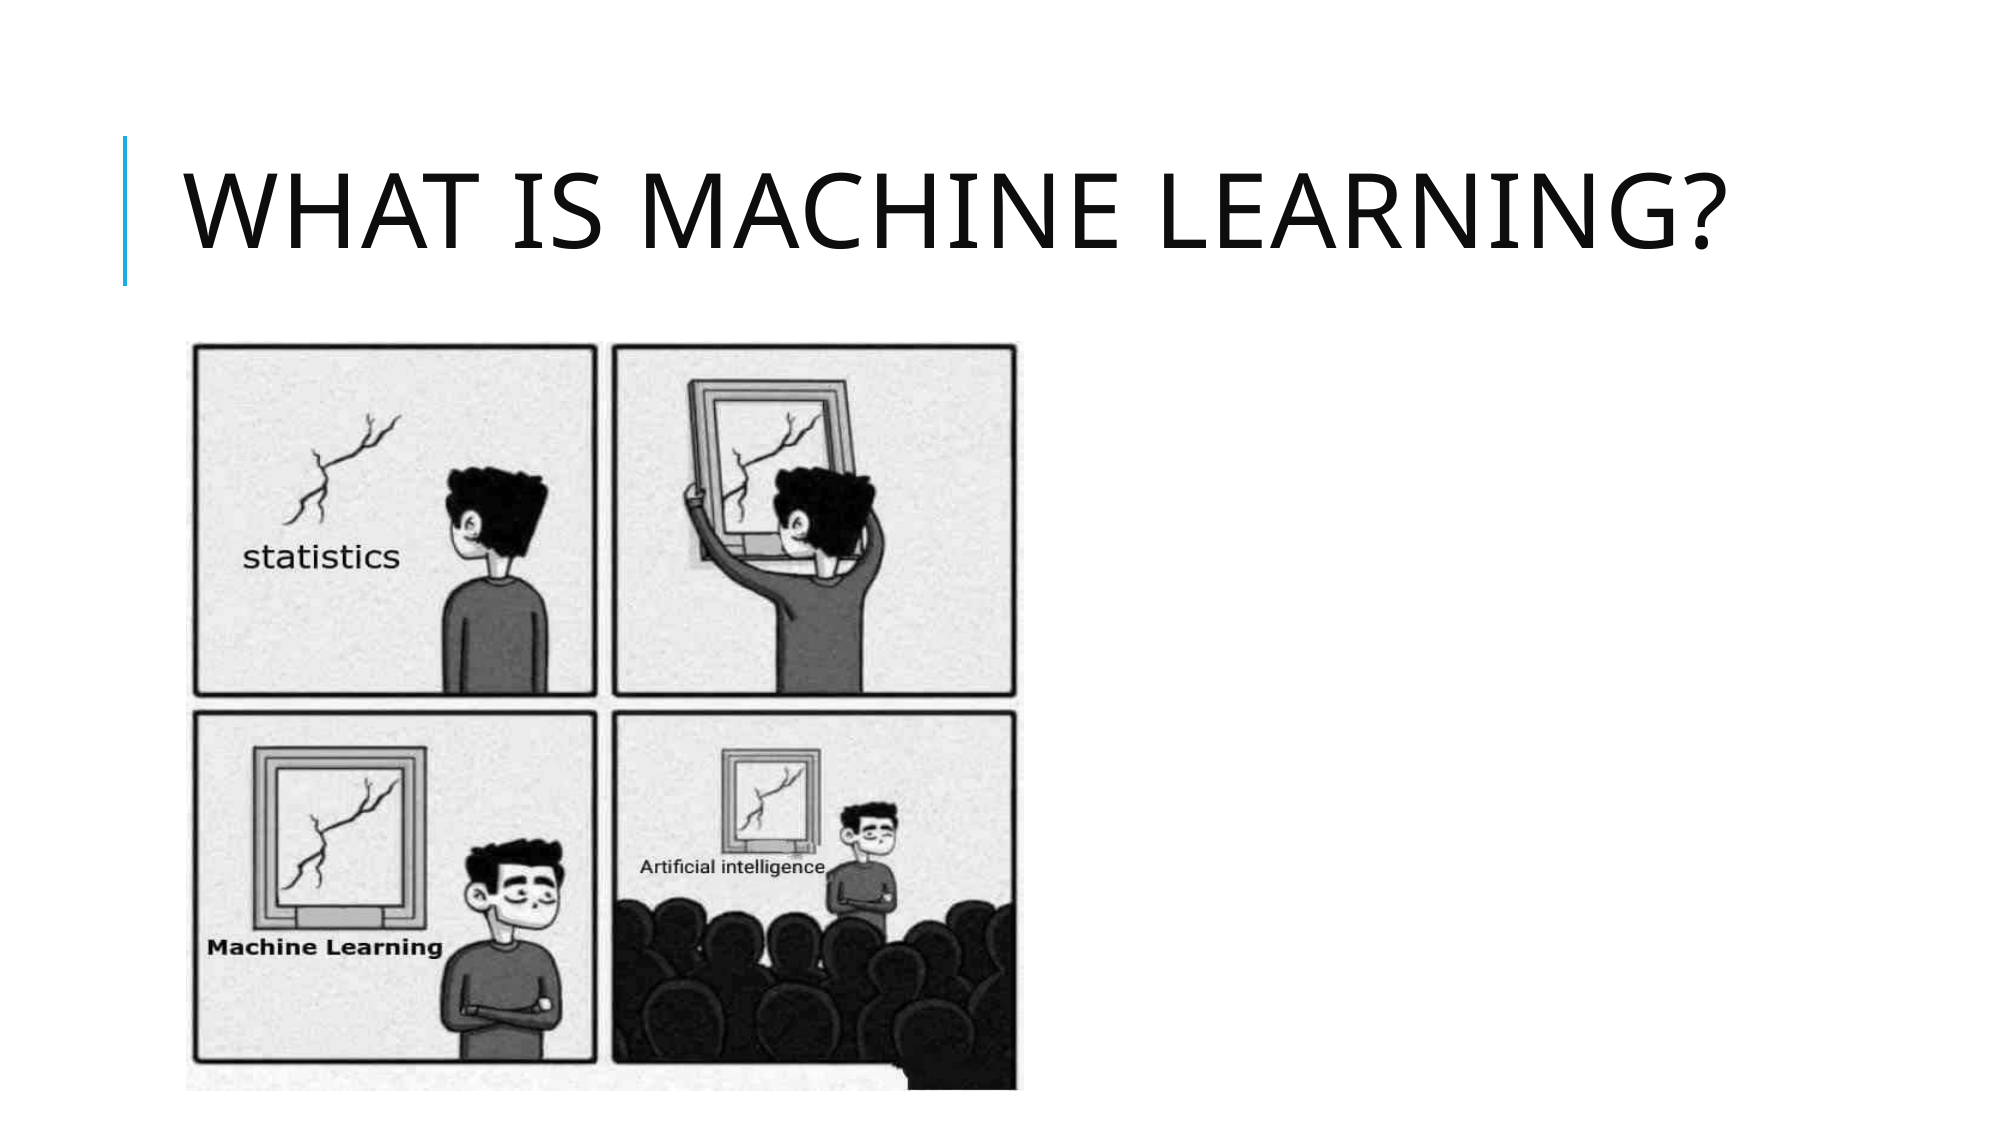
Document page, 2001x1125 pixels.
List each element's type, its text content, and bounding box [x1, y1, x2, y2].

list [186, 341, 1025, 1091]
title WHAT IS Machine Learning? [168, 96, 1763, 342]
